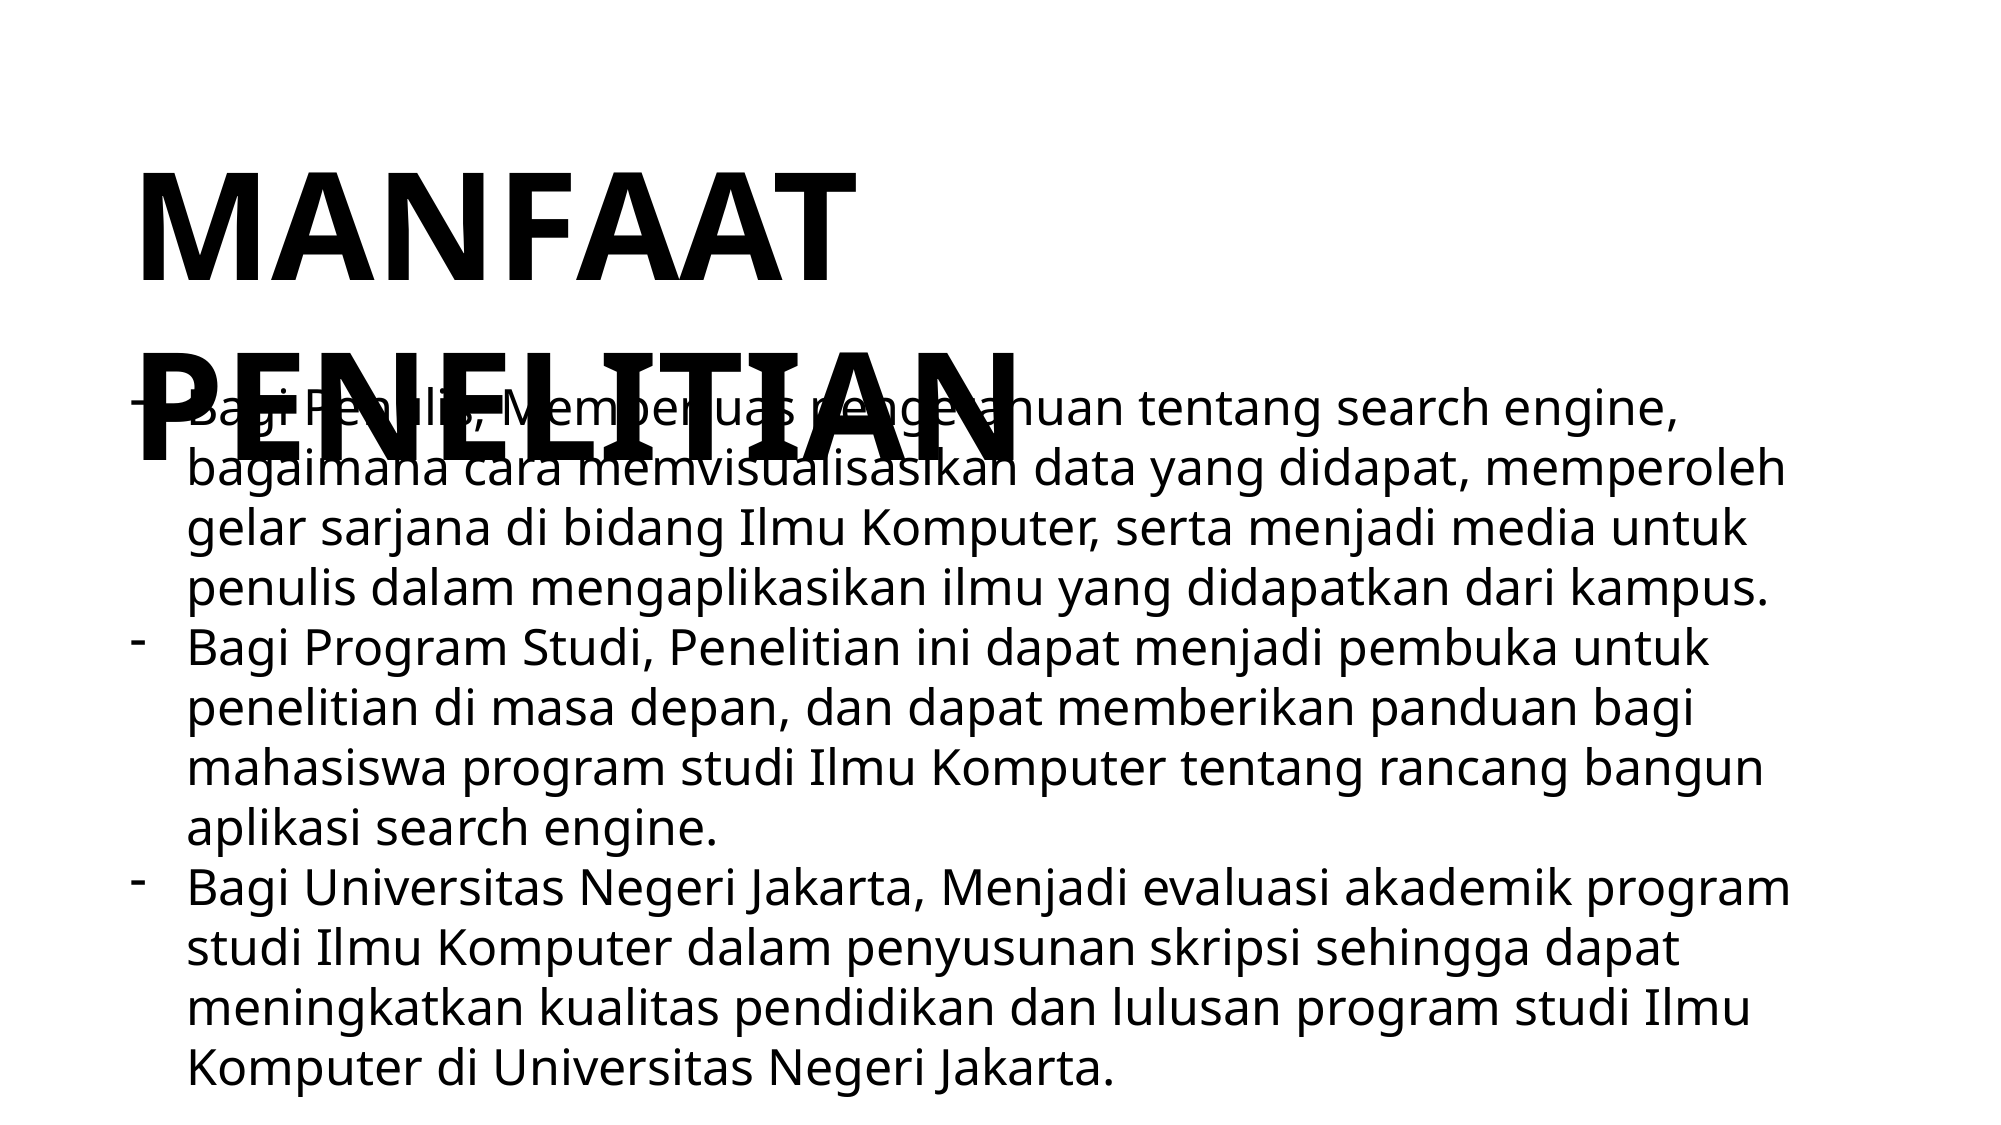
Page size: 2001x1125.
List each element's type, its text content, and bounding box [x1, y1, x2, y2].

text_box MANFAAT PENELITIAN [115, 123, 1522, 498]
text_box Bagi Penulis, Memperluas pengetahuan tentang search engine, bagaimana cara memvisualisasikan data yang didapat, memperoleh gelar sarjana di bidang Ilmu Komputer, serta menjadi media untuk penulis dalam mengaplikasikan ilmu yang didapatkan dari kampus. Bagi Program Studi, Penelitian ini dapat menjadi pembuka untuk penelitian di masa depan, dan dapat memberikan panduan bagi mahasiswa program studi Ilmu Komputer tentang rancang bangun aplikasi search engine. Bagi Universitas Negeri Jakarta, Menjadi evaluasi akademik program studi Ilmu Komputer dalam penyusunan skripsi sehingga dapat meningkatkan kualitas pendidikan dan lulusan program studi Ilmu Komputer di Universitas Negeri Jakarta. [115, 368, 1900, 1125]
